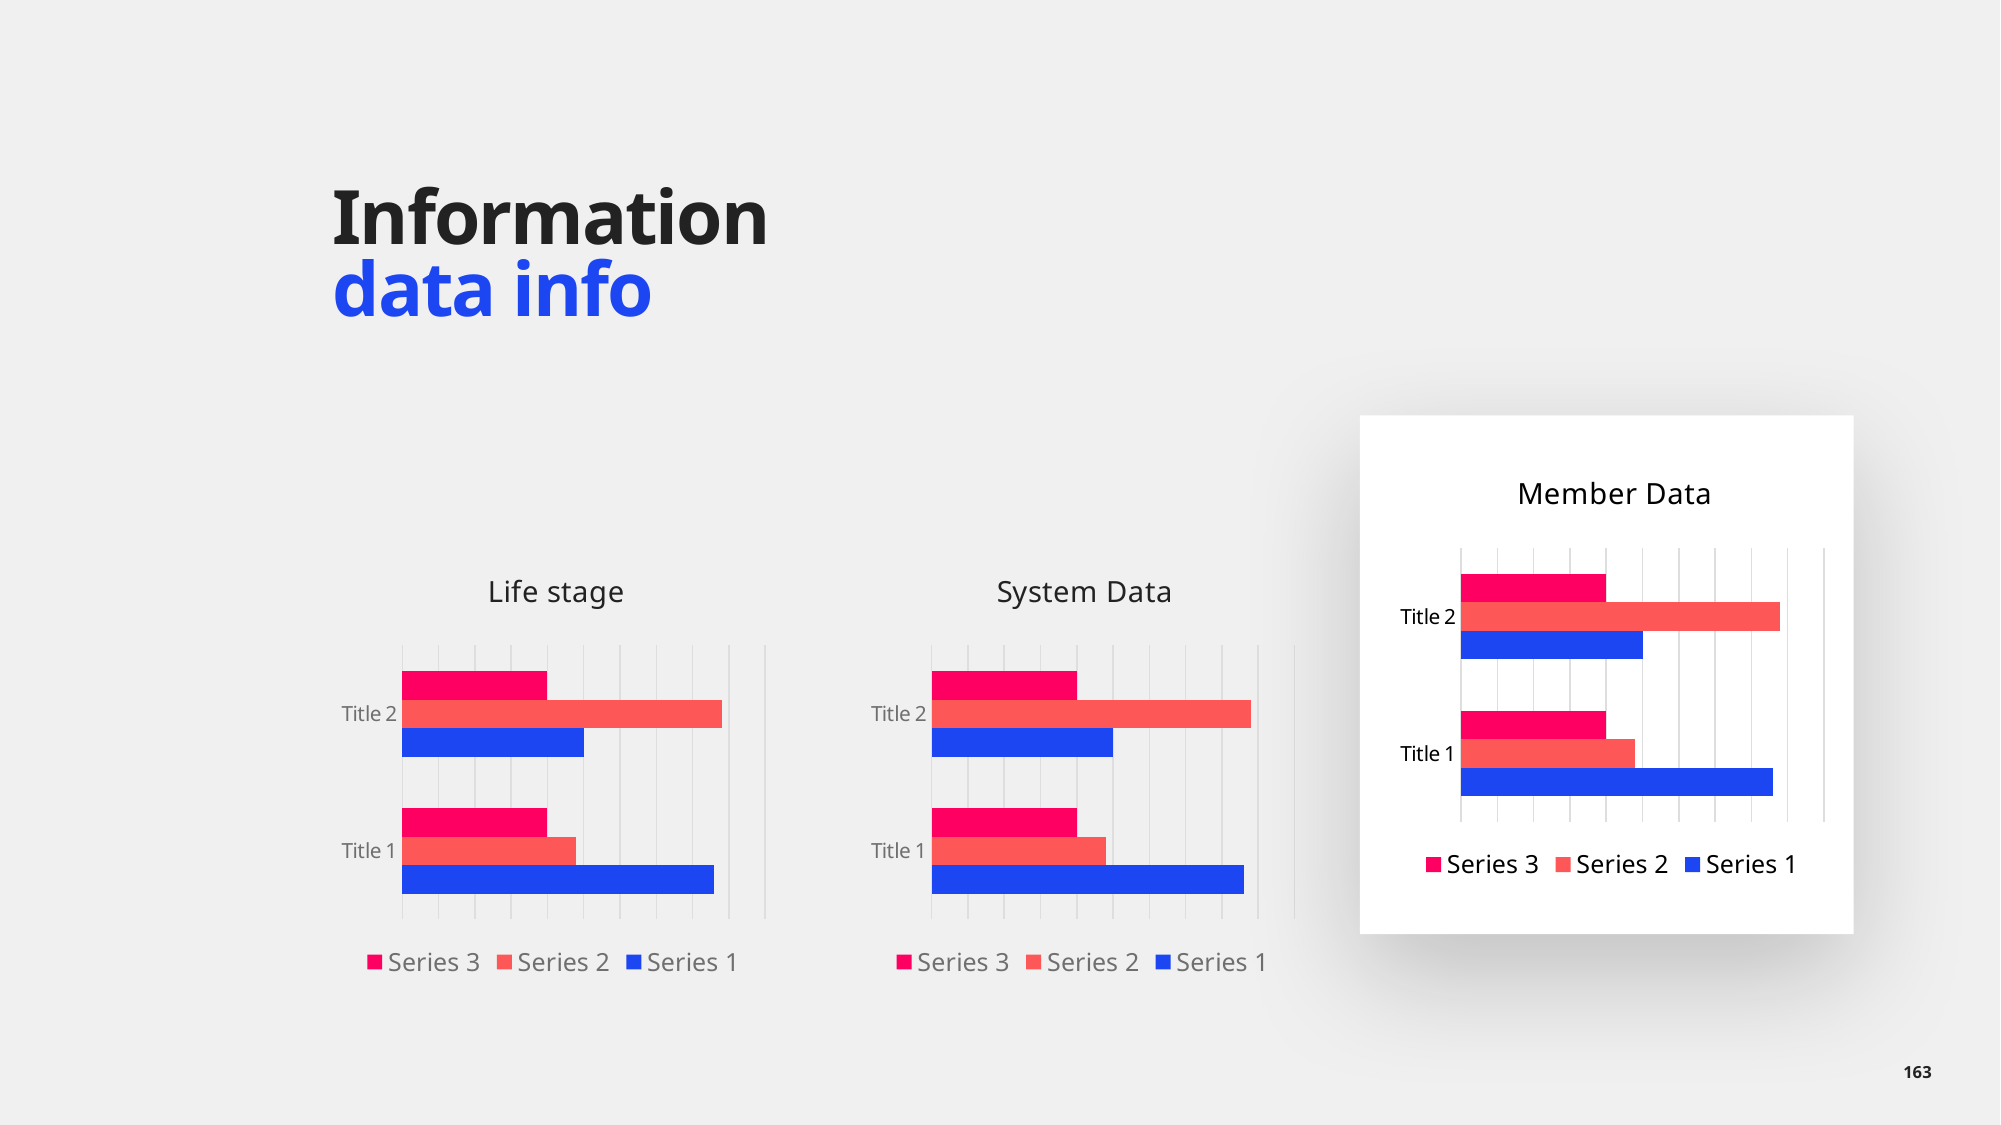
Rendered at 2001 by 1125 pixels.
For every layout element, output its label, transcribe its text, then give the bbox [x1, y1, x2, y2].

chart [862, 562, 1304, 986]
title Information data info [332, 155, 1835, 361]
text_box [1359, 415, 1854, 935]
chart [332, 562, 775, 986]
